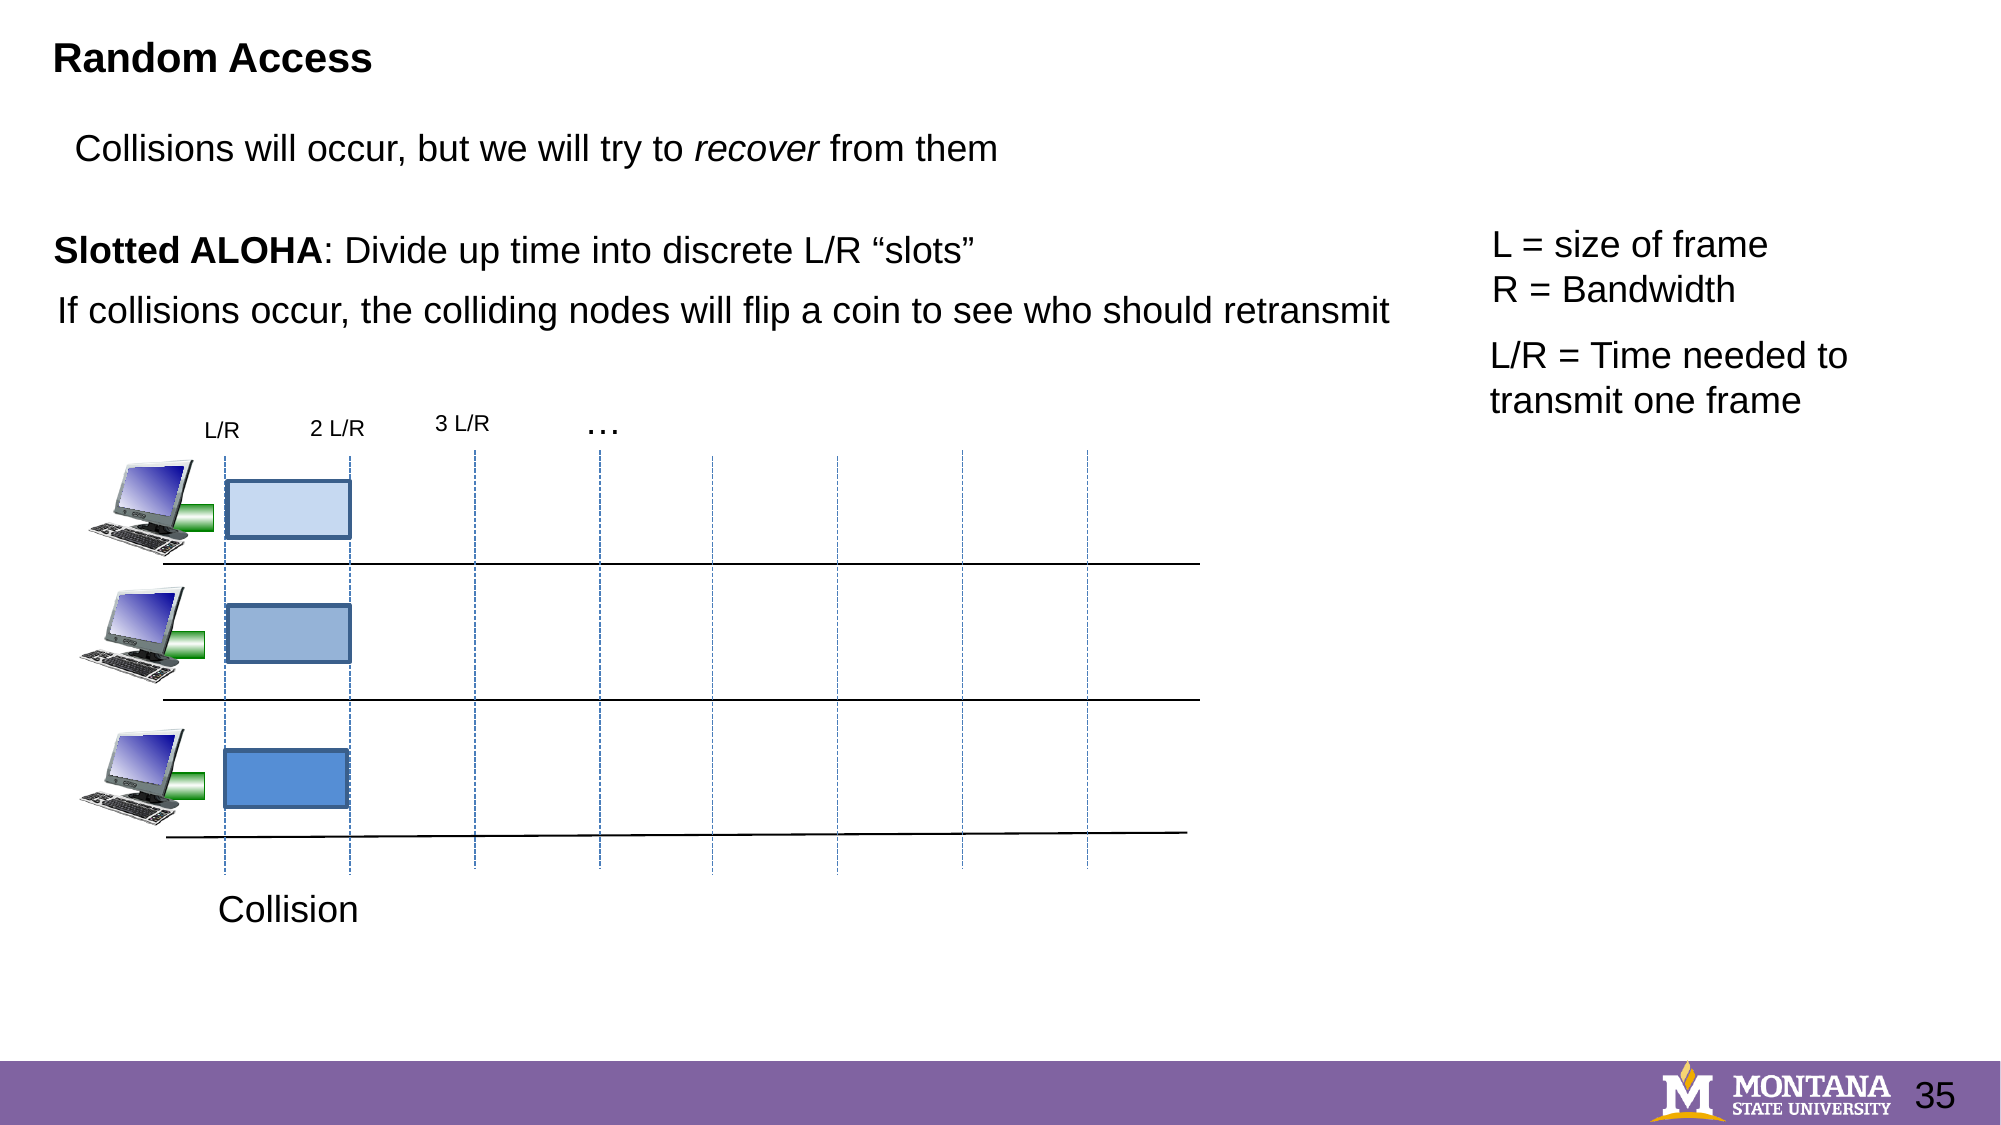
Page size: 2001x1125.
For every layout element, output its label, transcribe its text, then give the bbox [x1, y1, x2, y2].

text_box If collisions occur, the colliding nodes will flip a coin to see who should retransmit [42, 278, 1416, 338]
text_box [841, 832, 958, 838]
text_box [354, 832, 470, 838]
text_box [229, 832, 345, 838]
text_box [165, 832, 220, 838]
text_box [229, 603, 345, 664]
text_box L/R = Time needed to transmit one frame [1475, 323, 1875, 429]
title Random Access [16, 16, 940, 220]
picture [1650, 1060, 1891, 1122]
text_box 3 L/R [420, 401, 506, 444]
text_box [1091, 832, 1188, 838]
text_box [604, 832, 708, 838]
text_box … [569, 389, 637, 449]
text_box [229, 748, 345, 809]
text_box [53, 724, 205, 833]
text_box [229, 479, 345, 540]
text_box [62, 455, 214, 565]
text_box 2 L/R [295, 406, 381, 449]
slide_number 35 [1887, 1072, 1994, 1125]
text_box L = size of frame R = Bandwidth [1477, 212, 1784, 318]
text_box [716, 832, 833, 838]
text_box L/R [189, 408, 256, 451]
text_box Collision [203, 877, 374, 938]
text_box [966, 832, 1083, 838]
text_box Slotted ALOHA: Divide up time into discrete L/R “slots” [39, 219, 1011, 279]
text_box Collisions will occur, but we will try to recover from them [59, 116, 1014, 177]
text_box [479, 832, 595, 838]
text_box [53, 582, 205, 692]
